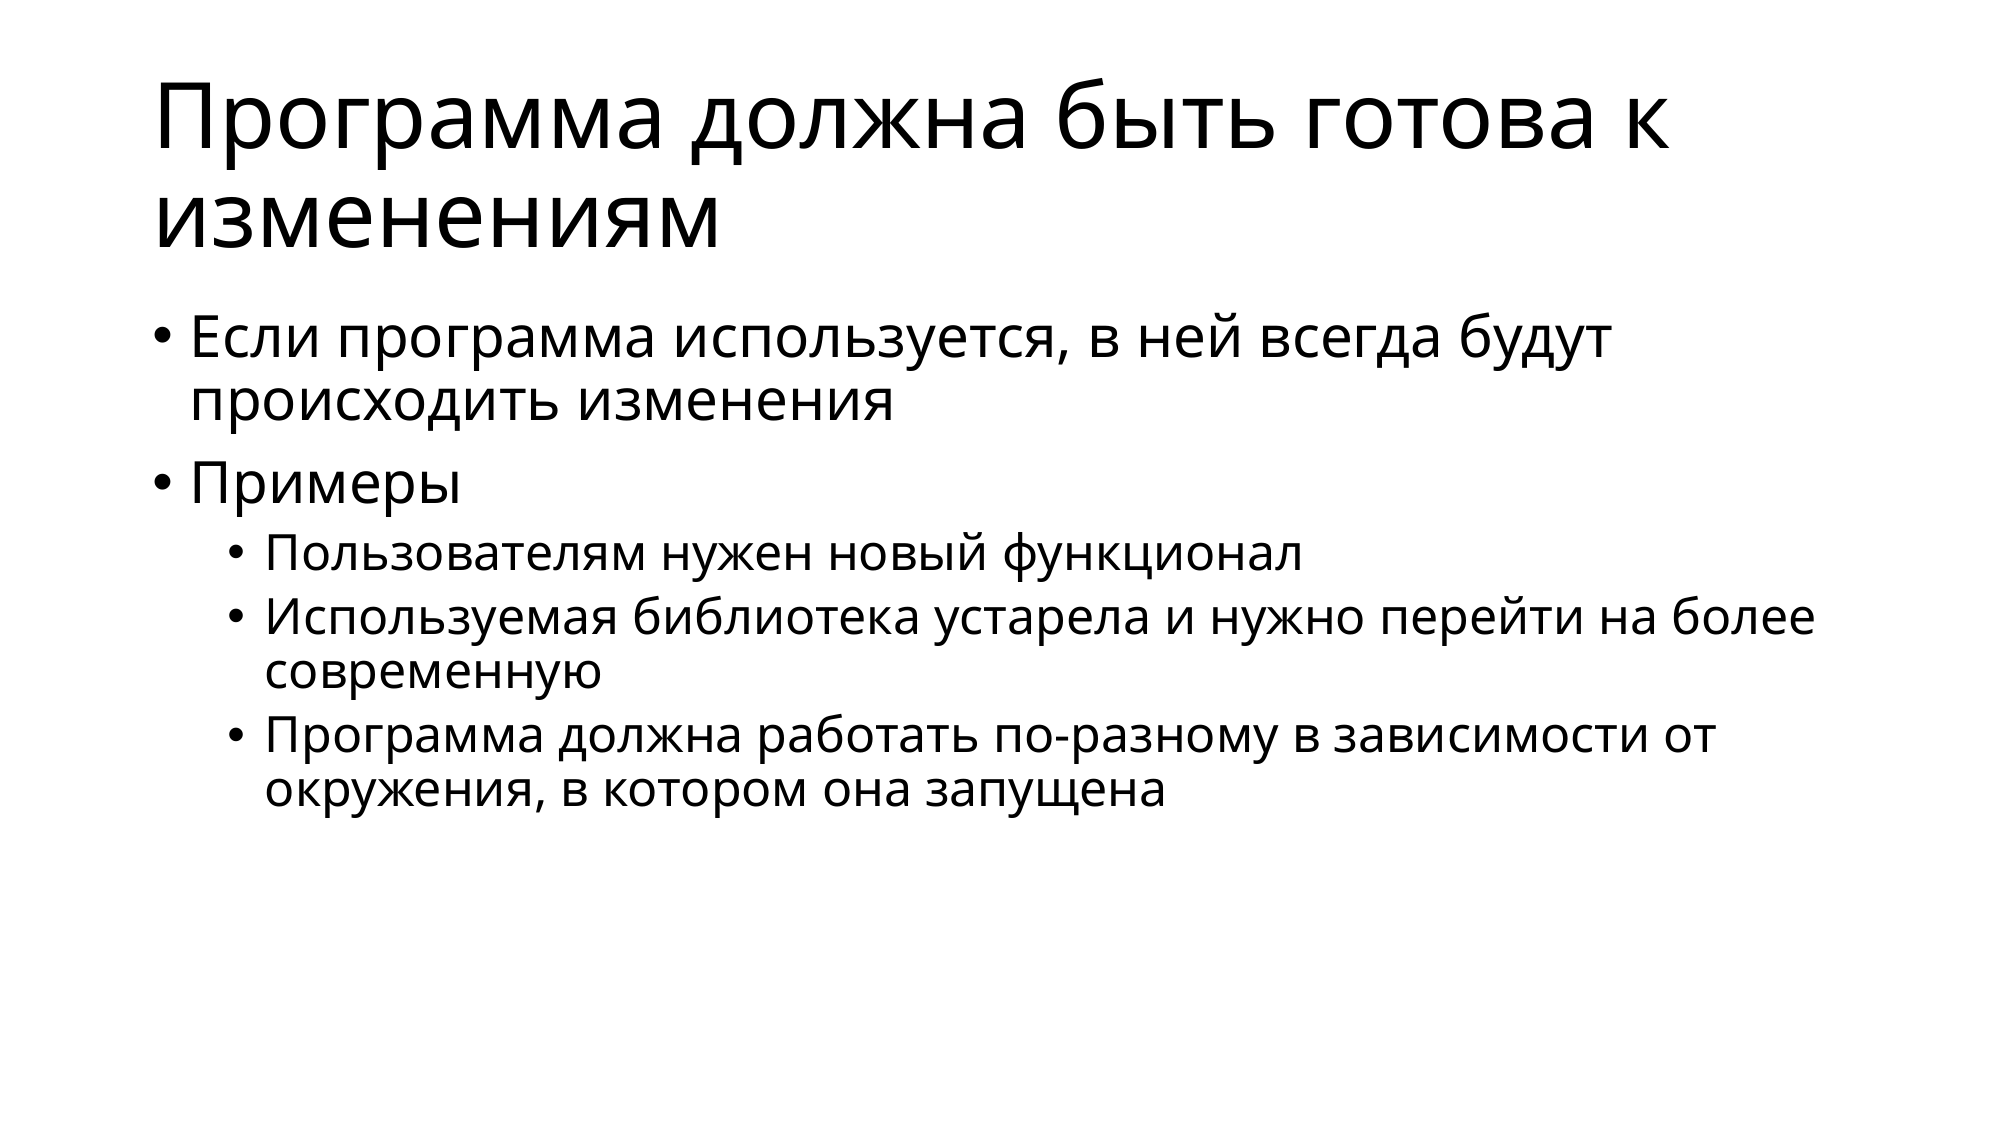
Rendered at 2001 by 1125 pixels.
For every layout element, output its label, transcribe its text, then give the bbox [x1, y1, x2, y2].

title Программа должна быть готова к изменениям [137, 59, 1863, 278]
list Если программа используется, в ней всегда будут происходить изменения Примеры Пользователям нужен новый функционал Используемая библиотека устарела и нужно перейти на более современную Программа должна работать по-разному в зависимости от окружения, в котором она запущена [137, 299, 1863, 1014]
